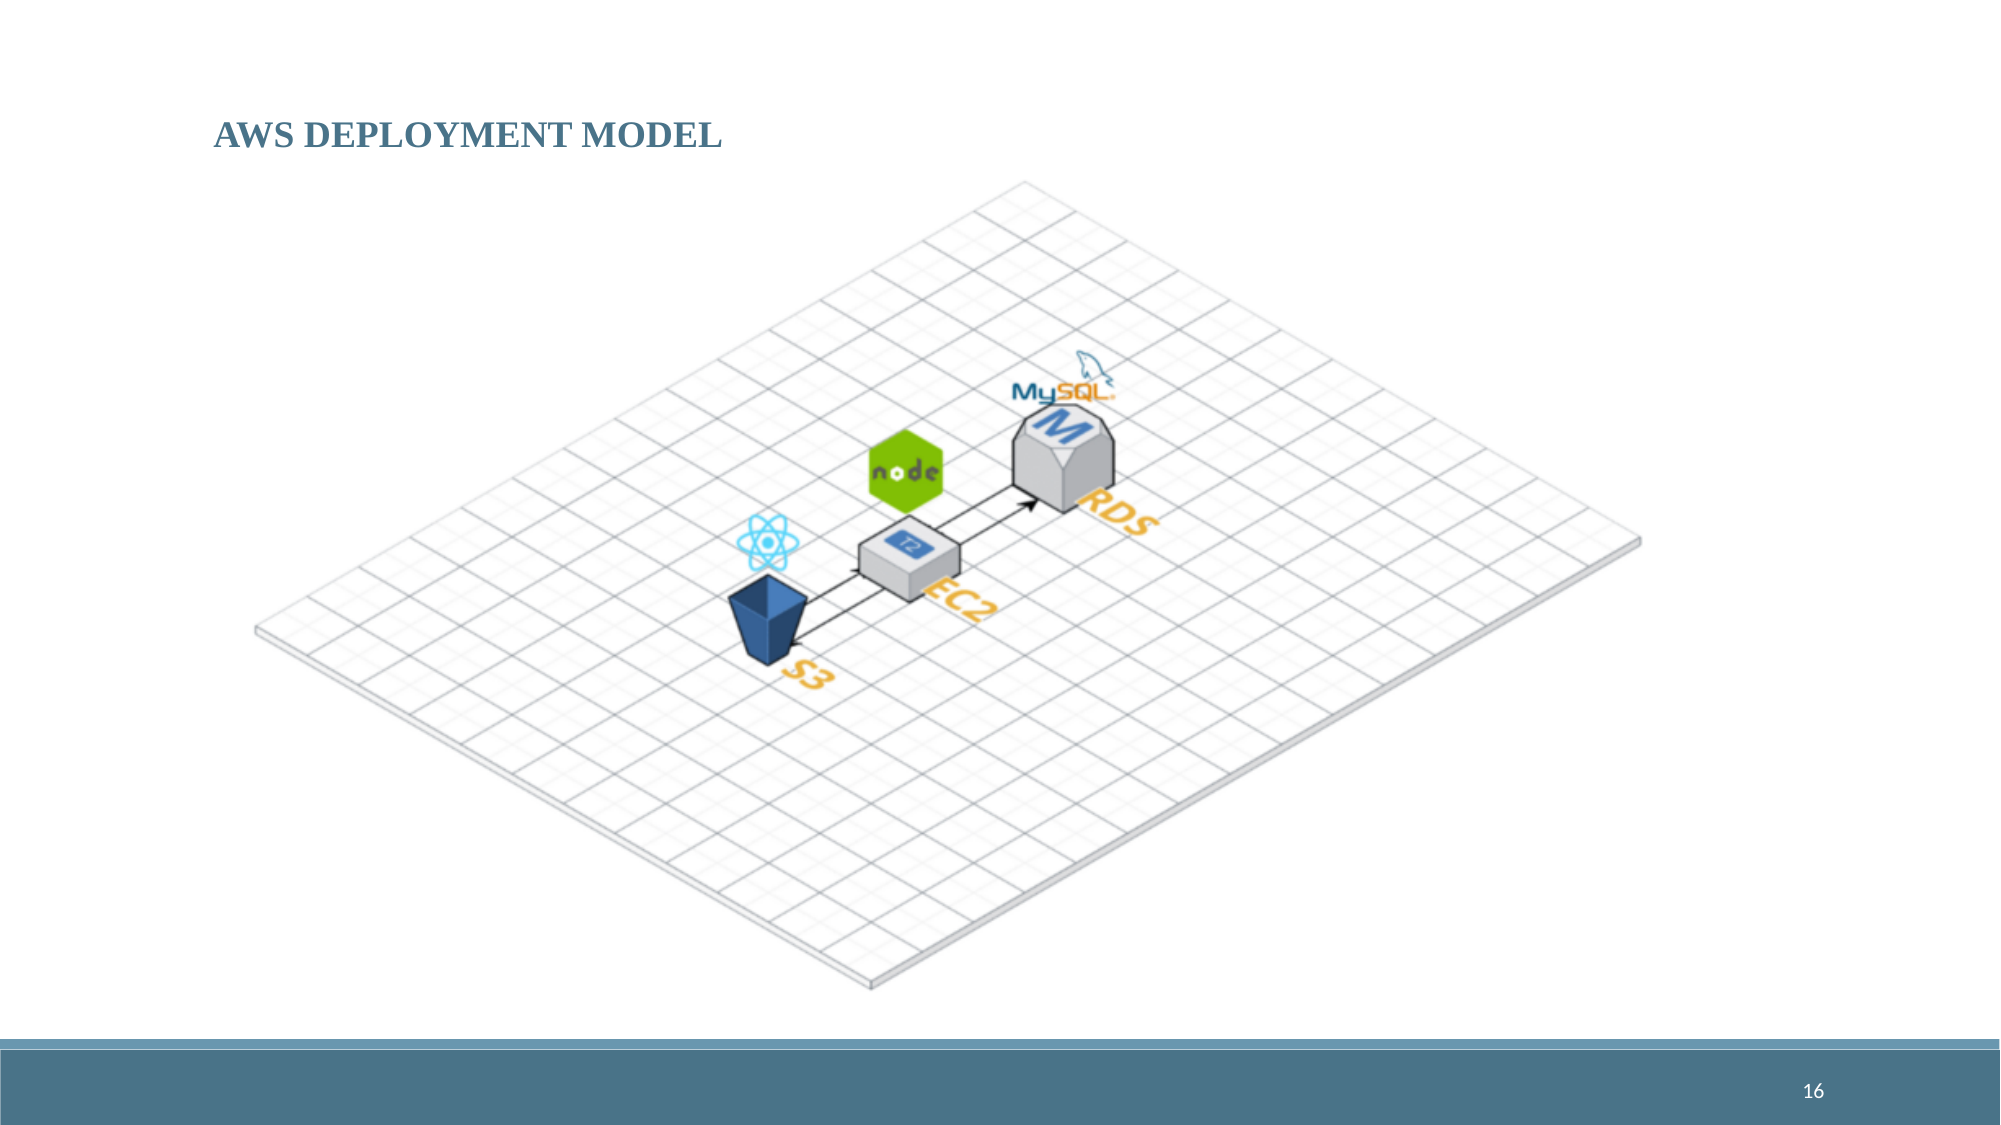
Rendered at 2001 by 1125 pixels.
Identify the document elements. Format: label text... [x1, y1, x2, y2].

picture [232, 162, 1659, 1001]
text_box AWS DEPLOYMENT MODEL [0, 102, 959, 163]
slide_number ‹#› [1624, 1059, 1840, 1120]
